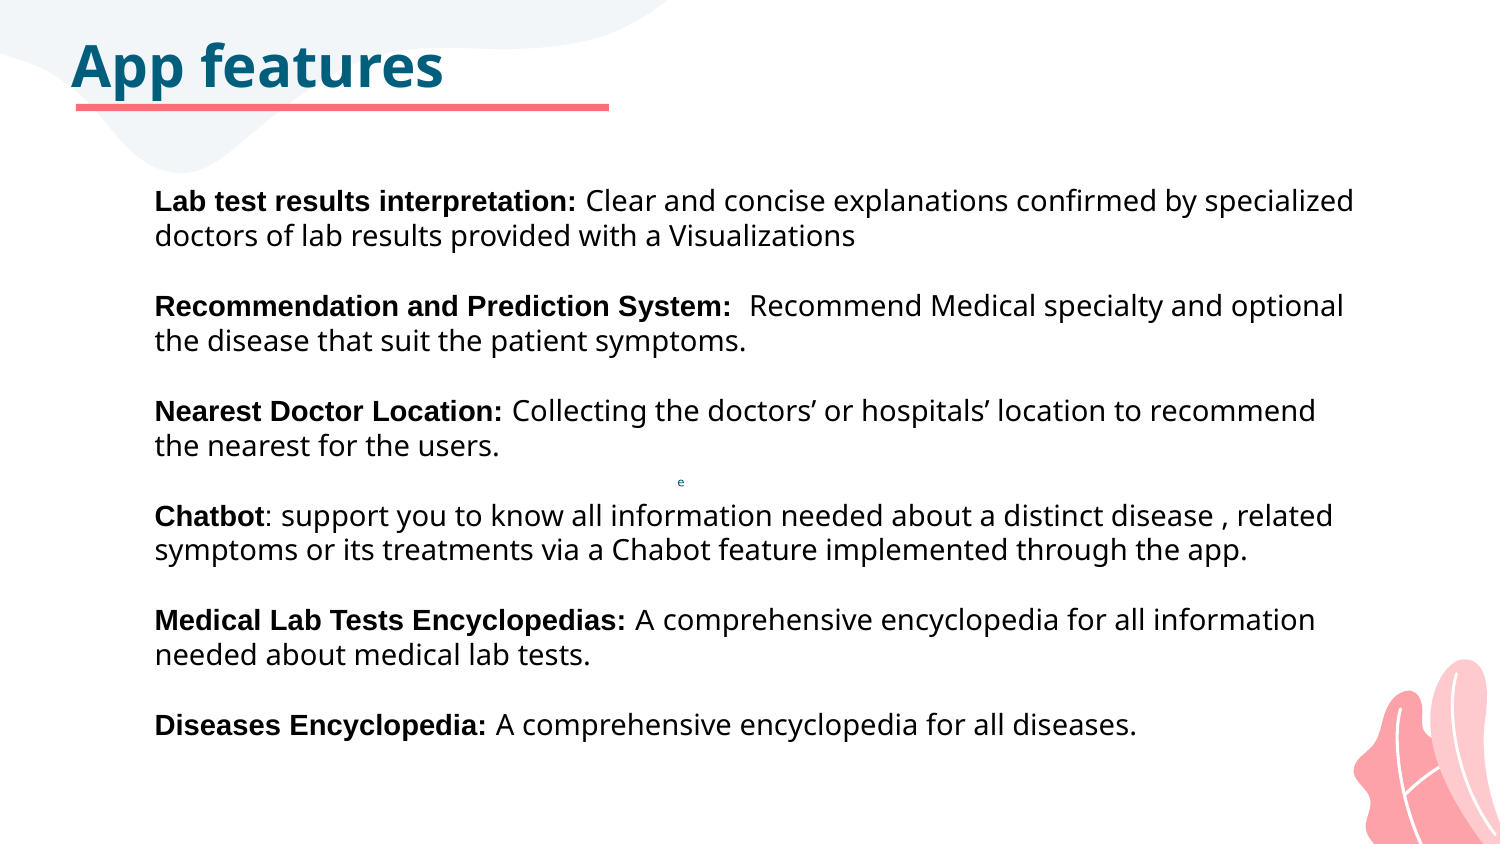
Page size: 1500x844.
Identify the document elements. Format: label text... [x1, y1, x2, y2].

text_box [75, 103, 609, 112]
text_box Lab test results interpretation: Clear and concise explanations confirmed by specialized doctors of lab results provided with a Visualizations Recommendation and Prediction System: Recommend Medical specialty and optional the disease that suit the patient symptoms. Nearest Doctor Location: Collecting the doctors’ or hospitals’ location to recommend the nearest for the users. Chatbot: support you to know all information needed about a distinct disease , related symptoms or its treatments via a Chabot feature implemented through the app. Medical Lab Tests Encyclopedias: A comprehensive encyclopedia for all information needed about medical lab tests. Diseases Encyclopedia: A comprehensive encyclopedia for all diseases. [139, 174, 1384, 844]
title App features [56, 21, 750, 108]
